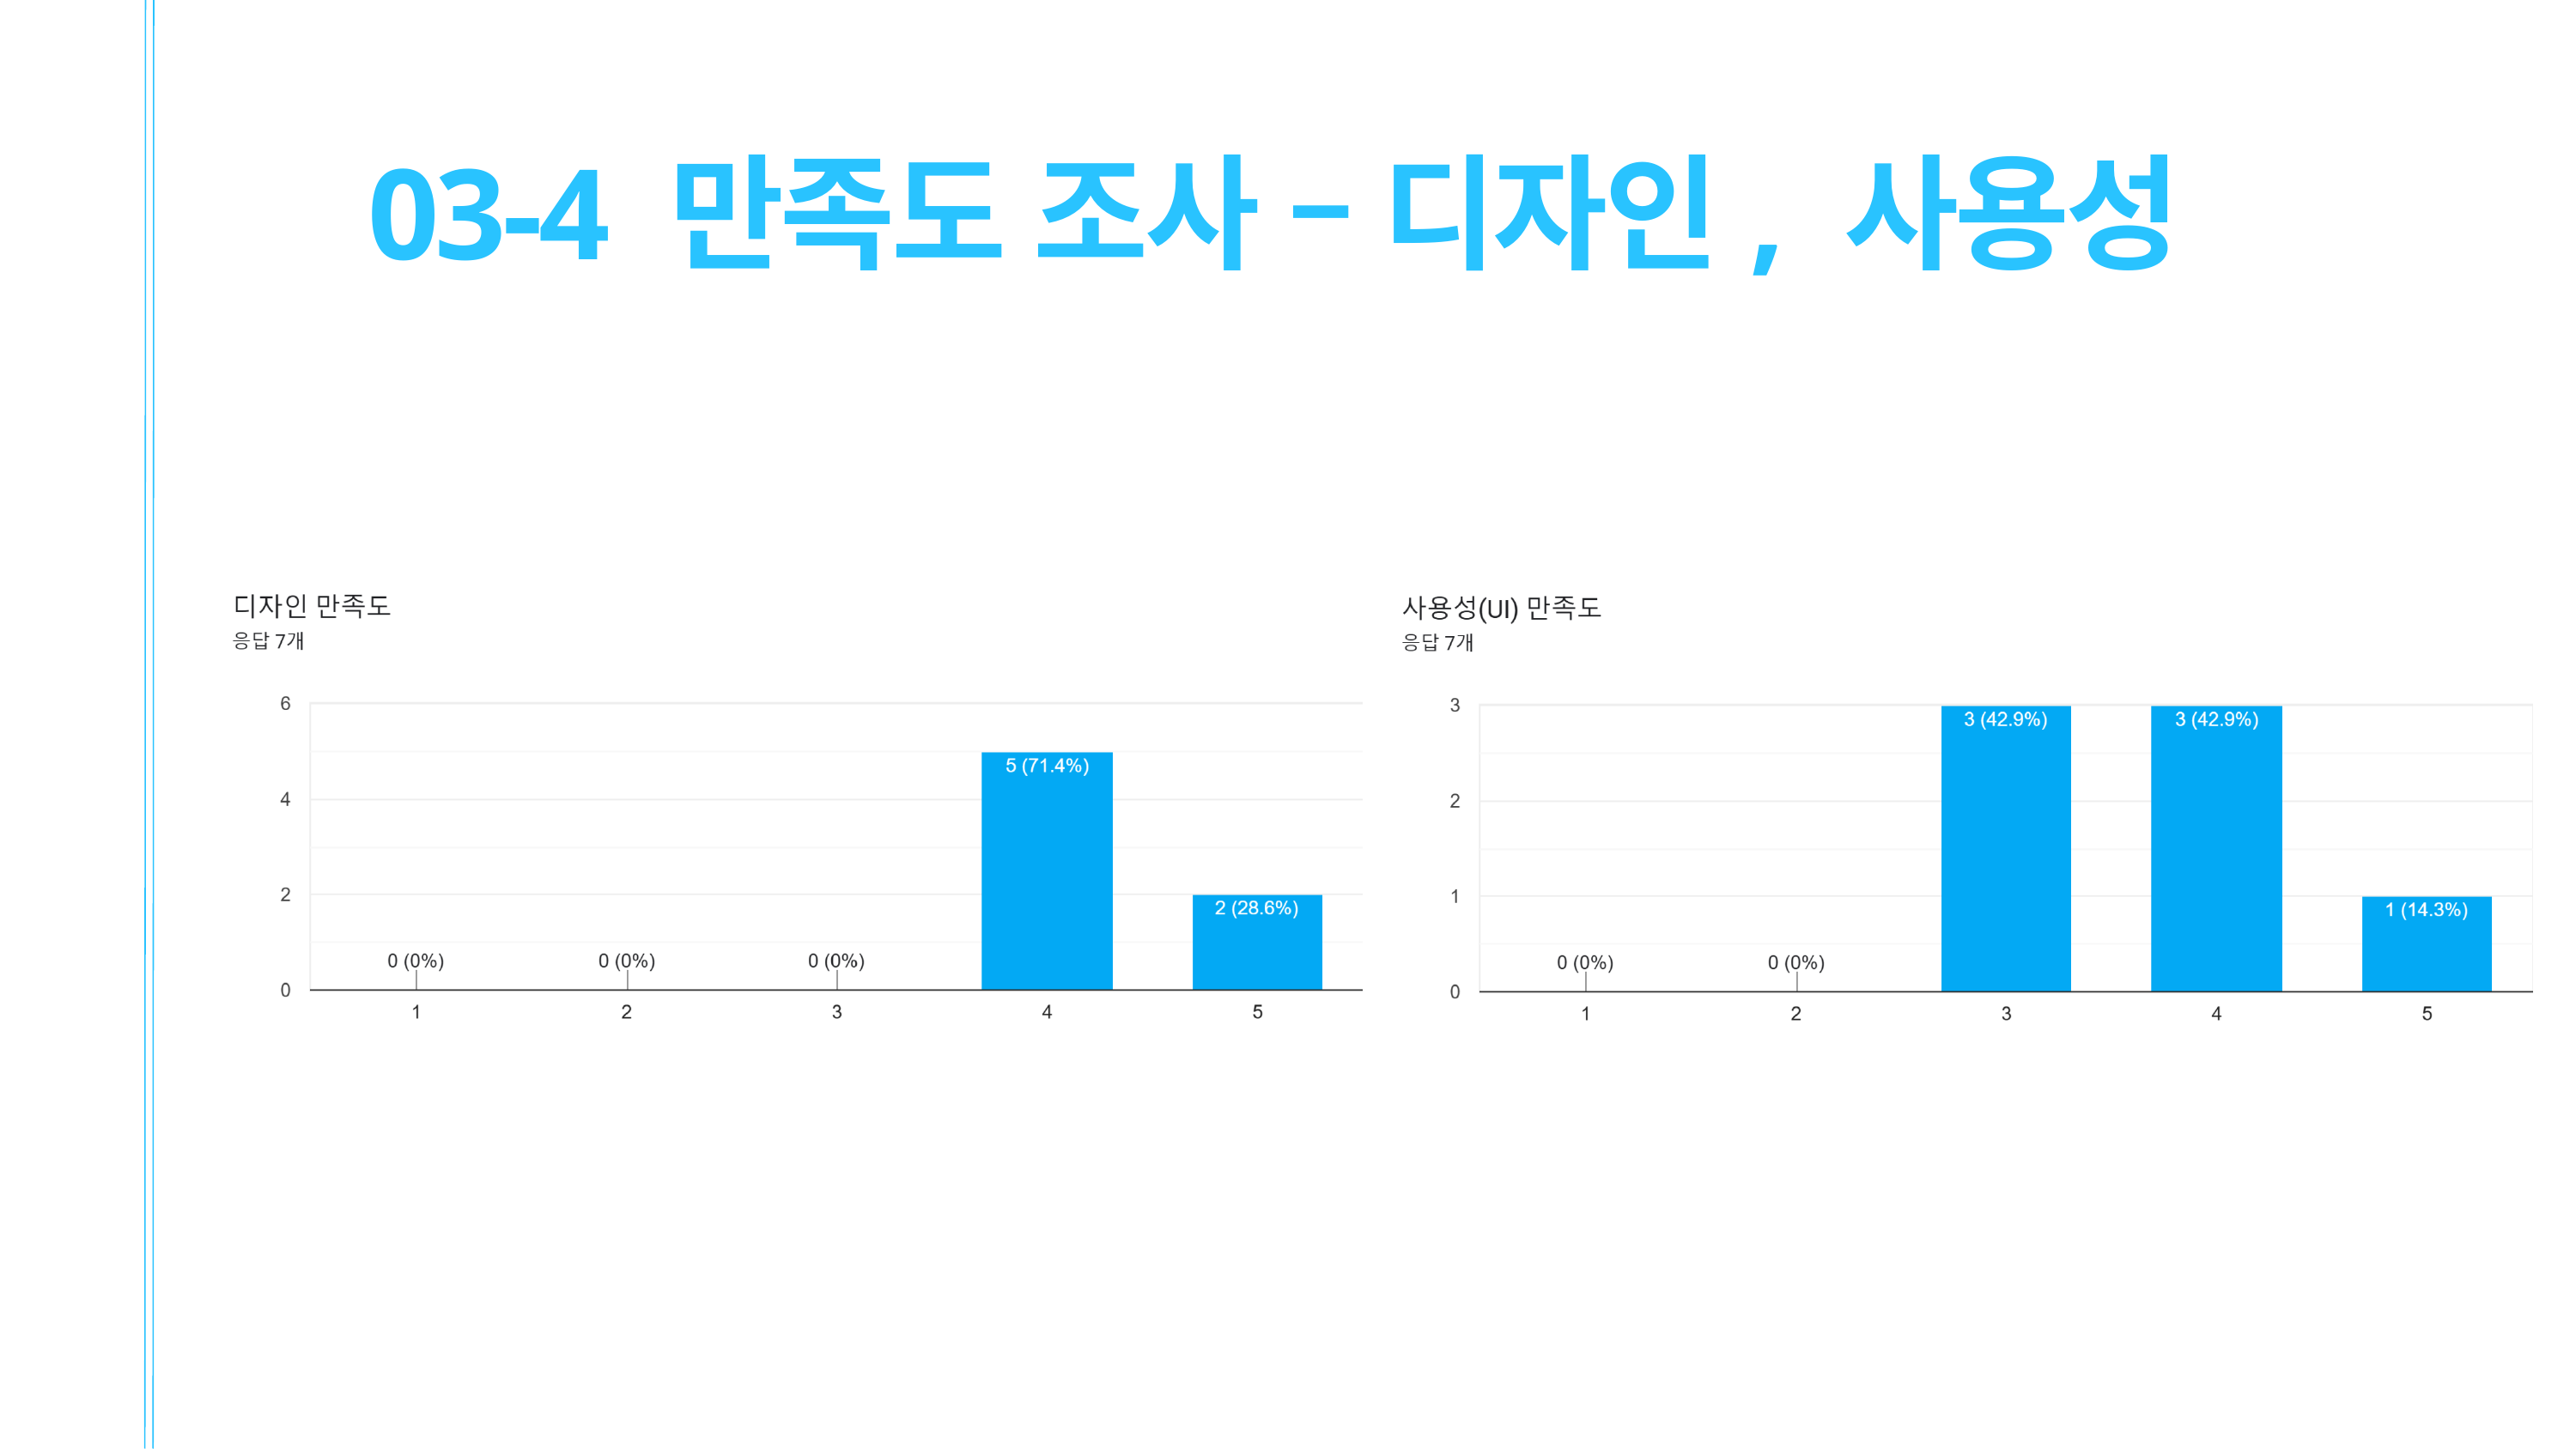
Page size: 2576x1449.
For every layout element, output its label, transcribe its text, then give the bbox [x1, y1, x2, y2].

picture [192, 552, 2534, 1111]
text_box 03-4 만족도 조사 – 디자인, 사용성 [368, 58, 2297, 285]
